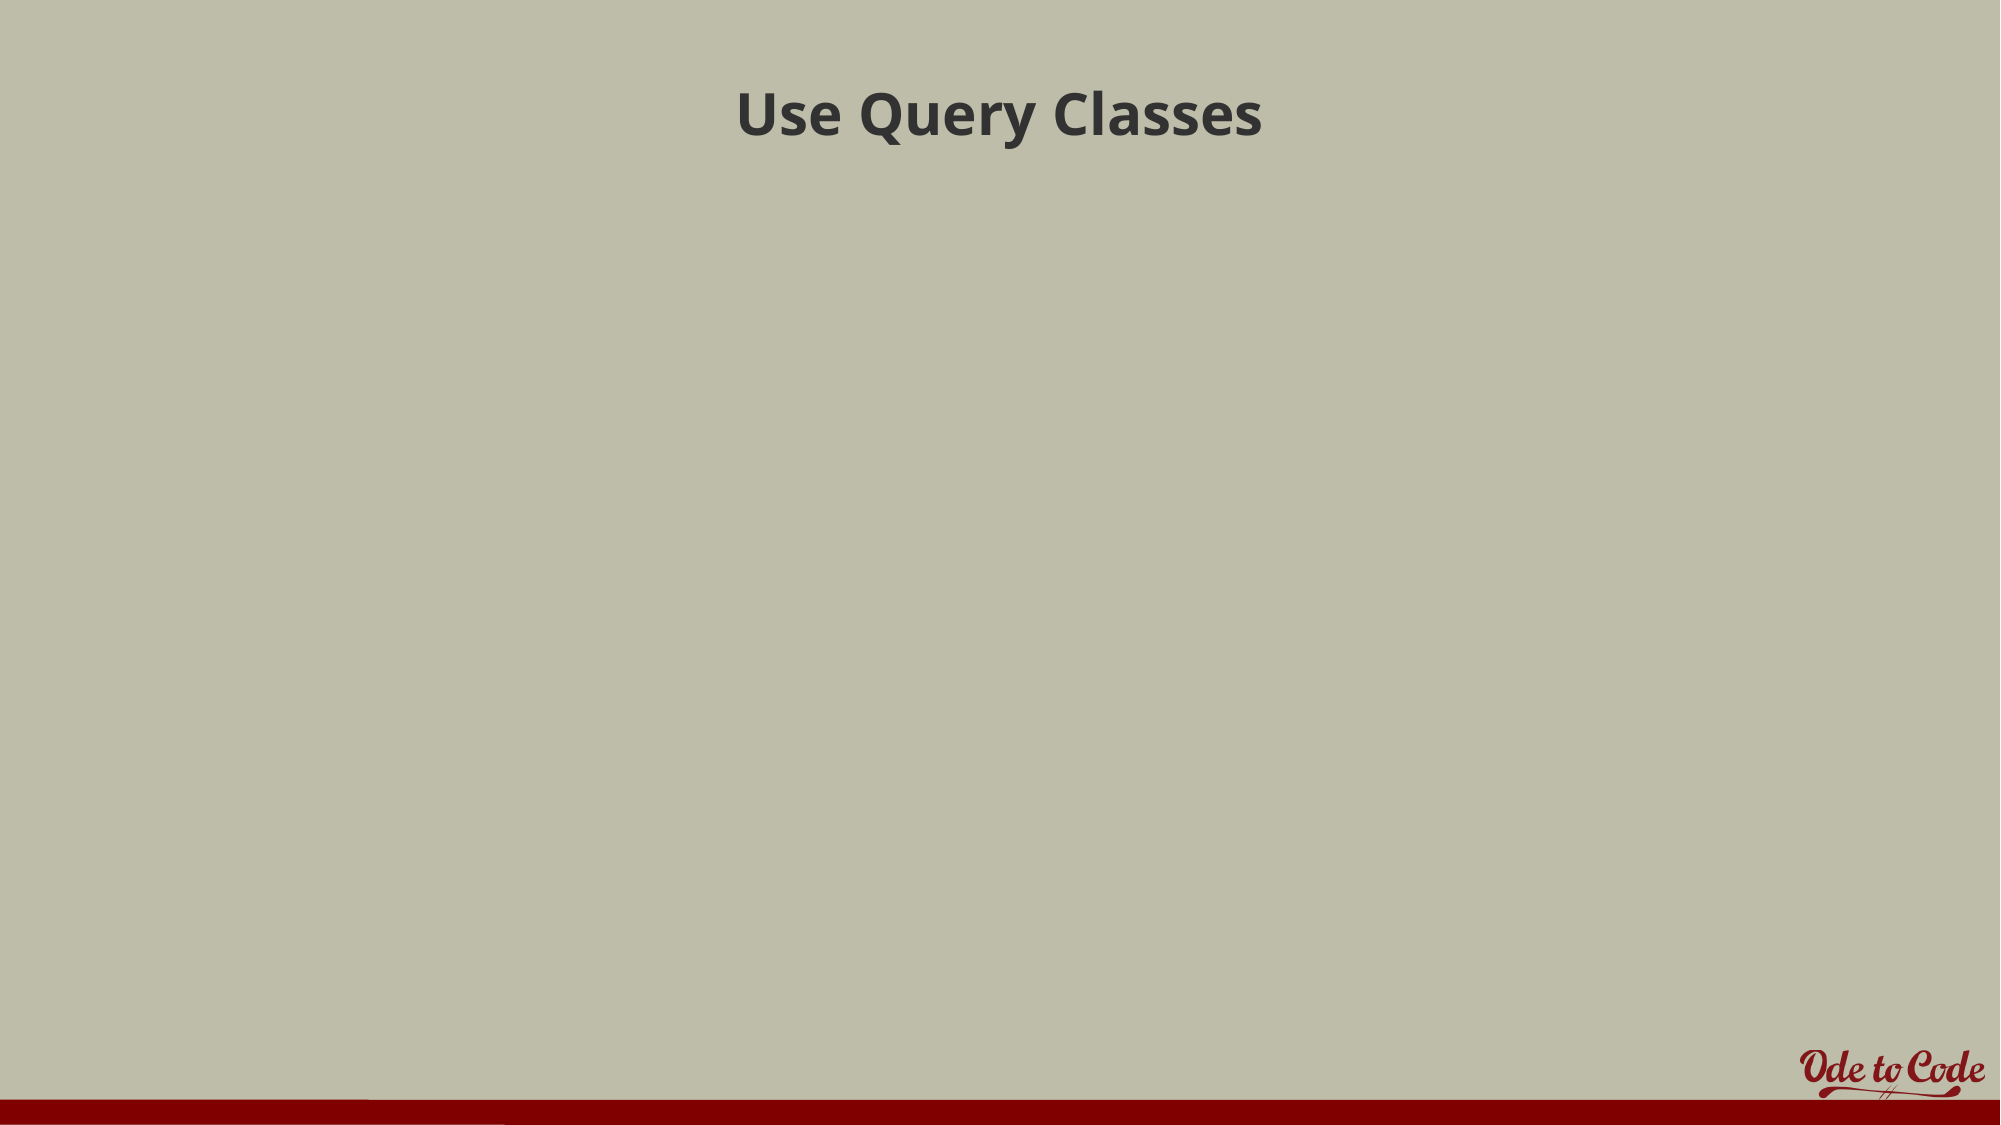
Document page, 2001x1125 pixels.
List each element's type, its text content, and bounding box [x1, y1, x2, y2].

picture [1800, 1050, 1985, 1100]
title Use Query Classes [99, 49, 1901, 176]
